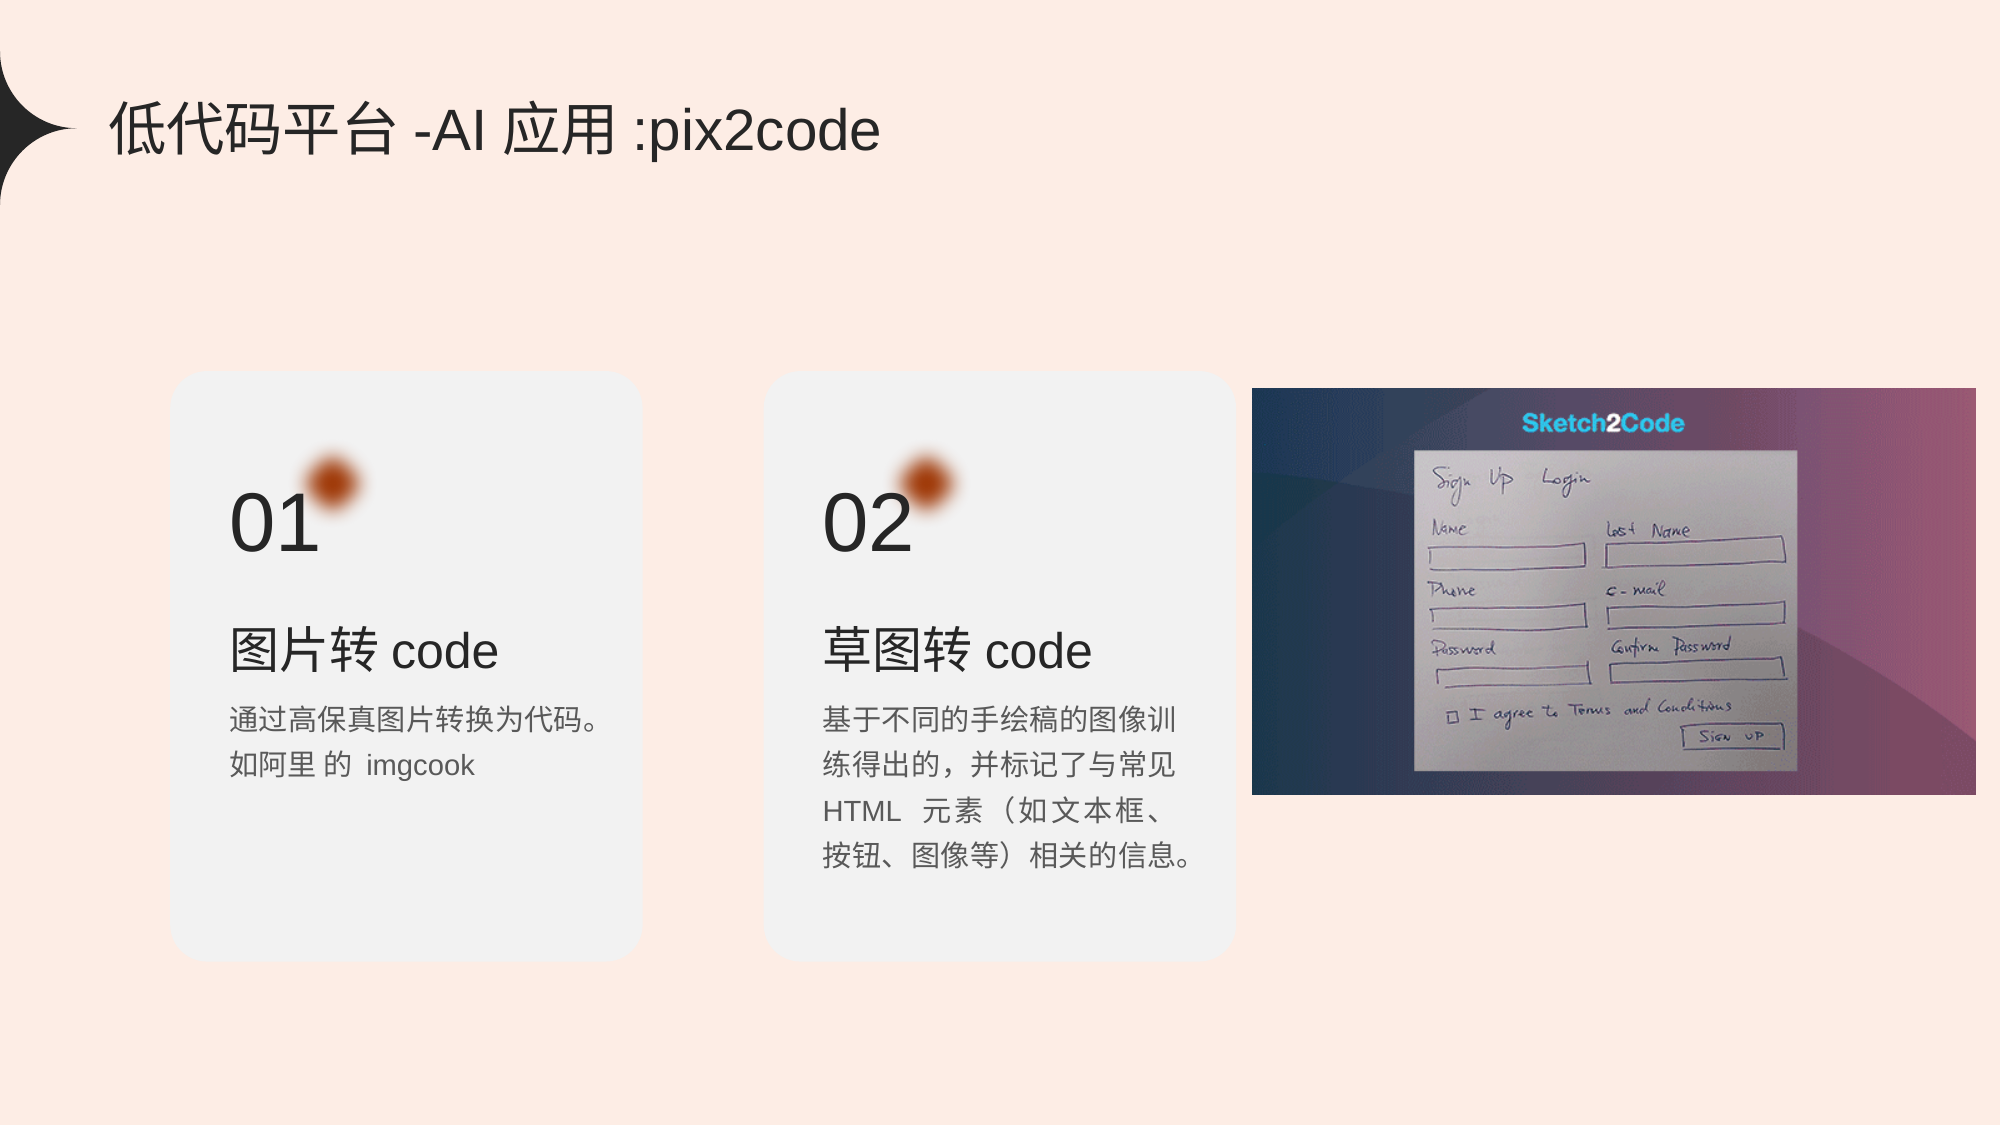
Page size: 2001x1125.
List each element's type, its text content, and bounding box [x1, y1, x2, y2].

text_box 图片转code [229, 618, 584, 679]
text_box 草图转code [822, 618, 1178, 679]
text_box 02 [822, 467, 965, 569]
text_box [169, 370, 644, 963]
text_box [316, 459, 349, 467]
text_box [0, 51, 77, 205]
text_box 低代码平台-AI应用:pix2code [108, 86, 965, 169]
text_box [912, 460, 941, 467]
text_box [762, 370, 1238, 963]
text_box 基于不同的手绘稿的图像训练得出的，并标记了与常见 HTML 元素（如文本框、按钮、图像等）相关的信息。 [822, 690, 1178, 873]
text_box 01 [228, 467, 372, 569]
text_box 通过高保真图片转换为代码。如阿里 的 imgcook [229, 690, 584, 782]
picture [1252, 388, 1976, 795]
